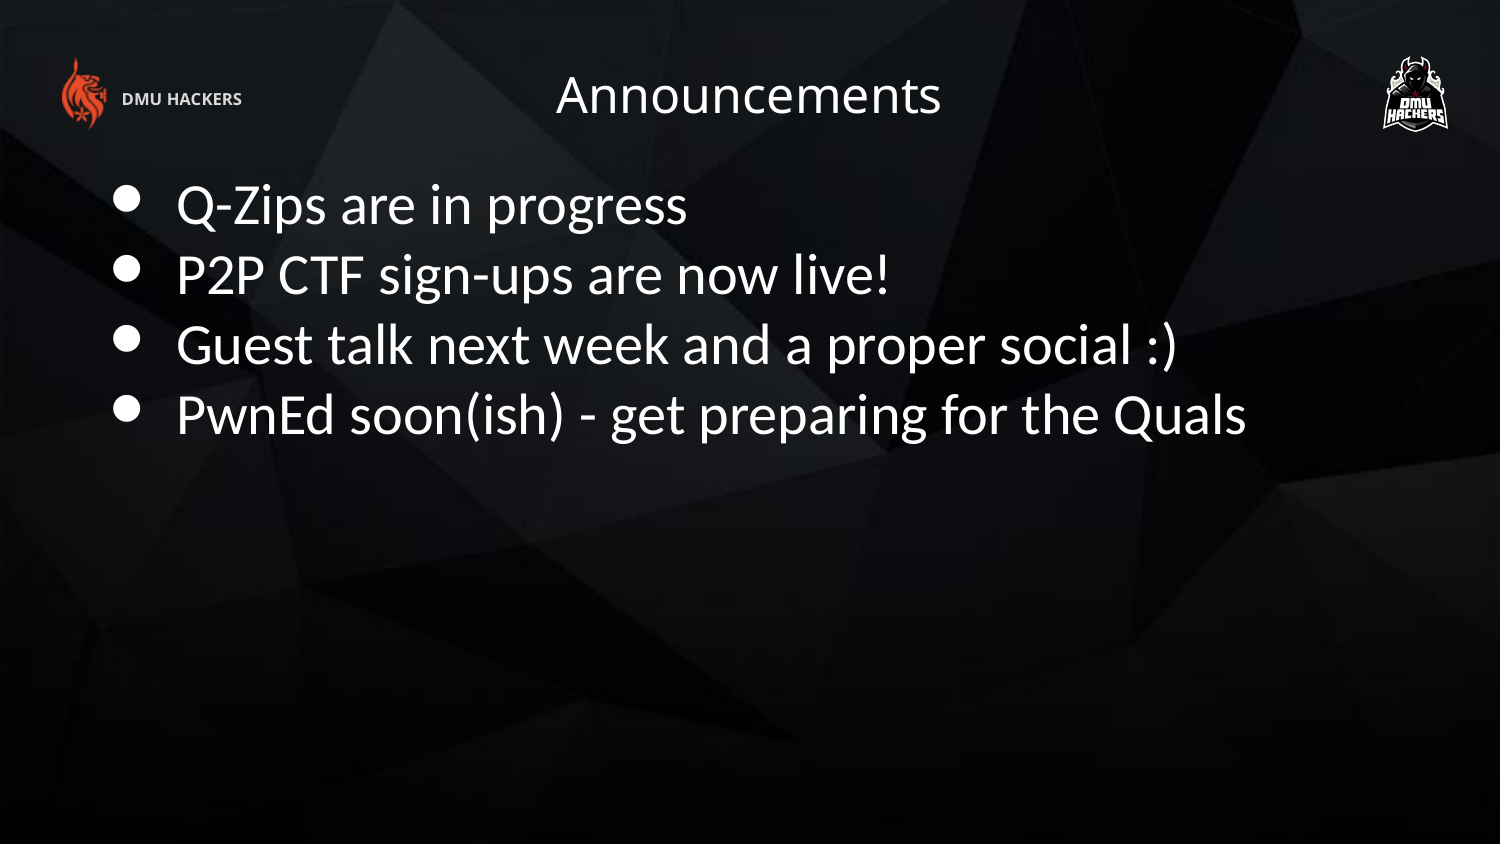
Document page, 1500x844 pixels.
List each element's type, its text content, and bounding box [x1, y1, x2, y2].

text_box Announcements [272, 48, 1228, 139]
text_box [62, 56, 107, 132]
text_box DMU HACKERS [121, 80, 272, 109]
text_box [1383, 56, 1448, 132]
picture [0, 0, 1500, 844]
text_box Q-Zips are in progress P2P CTF sign-ups are now live! Guest talk next week and a proper social :) PwnEd soon(ish) - get preparing for the Quals [86, 151, 1448, 693]
